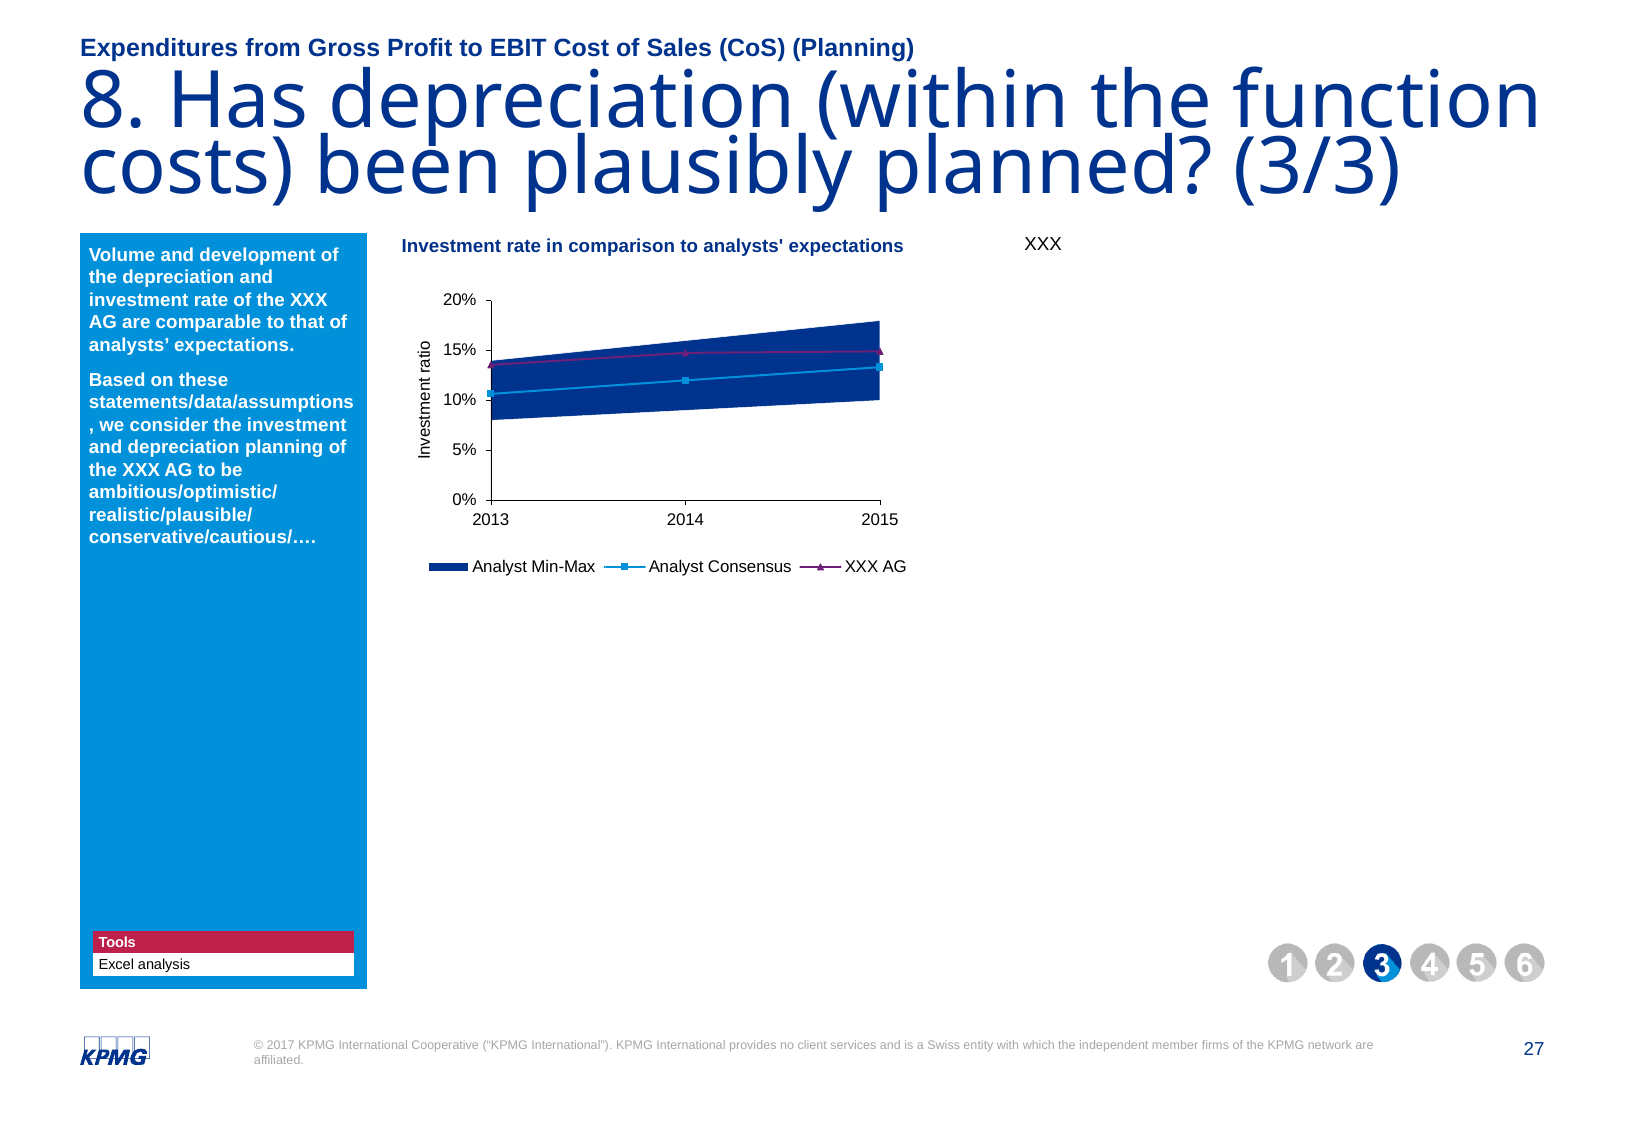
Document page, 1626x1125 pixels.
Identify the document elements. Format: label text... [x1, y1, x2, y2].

picture [402, 275, 959, 595]
table_cell Excel analysis [93, 955, 354, 976]
list XXX [988, 233, 1547, 989]
picture [1259, 935, 1553, 1002]
text_box Investment rate in comparison to analysts' expectations [401, 233, 959, 271]
list Volume and development of the depreciation and investment rate of the XXX AG are comparable to that of analysts’ expectations. Based on these statements/data/assumptions, we consider the investment and depreciation planning of the XXX AG to be ambitious/optimistic/ realistic/plausible/ conservative/cautious/…. [80, 233, 367, 989]
title 8. Has depreciation (within the function costs) been plausibly planned? (3/3) [80, 74, 1544, 193]
list Expenditures from Gross Profit to EBIT Cost of Sales (CoS) (Planning) [80, 33, 1490, 62]
table_header Tools [93, 931, 354, 953]
